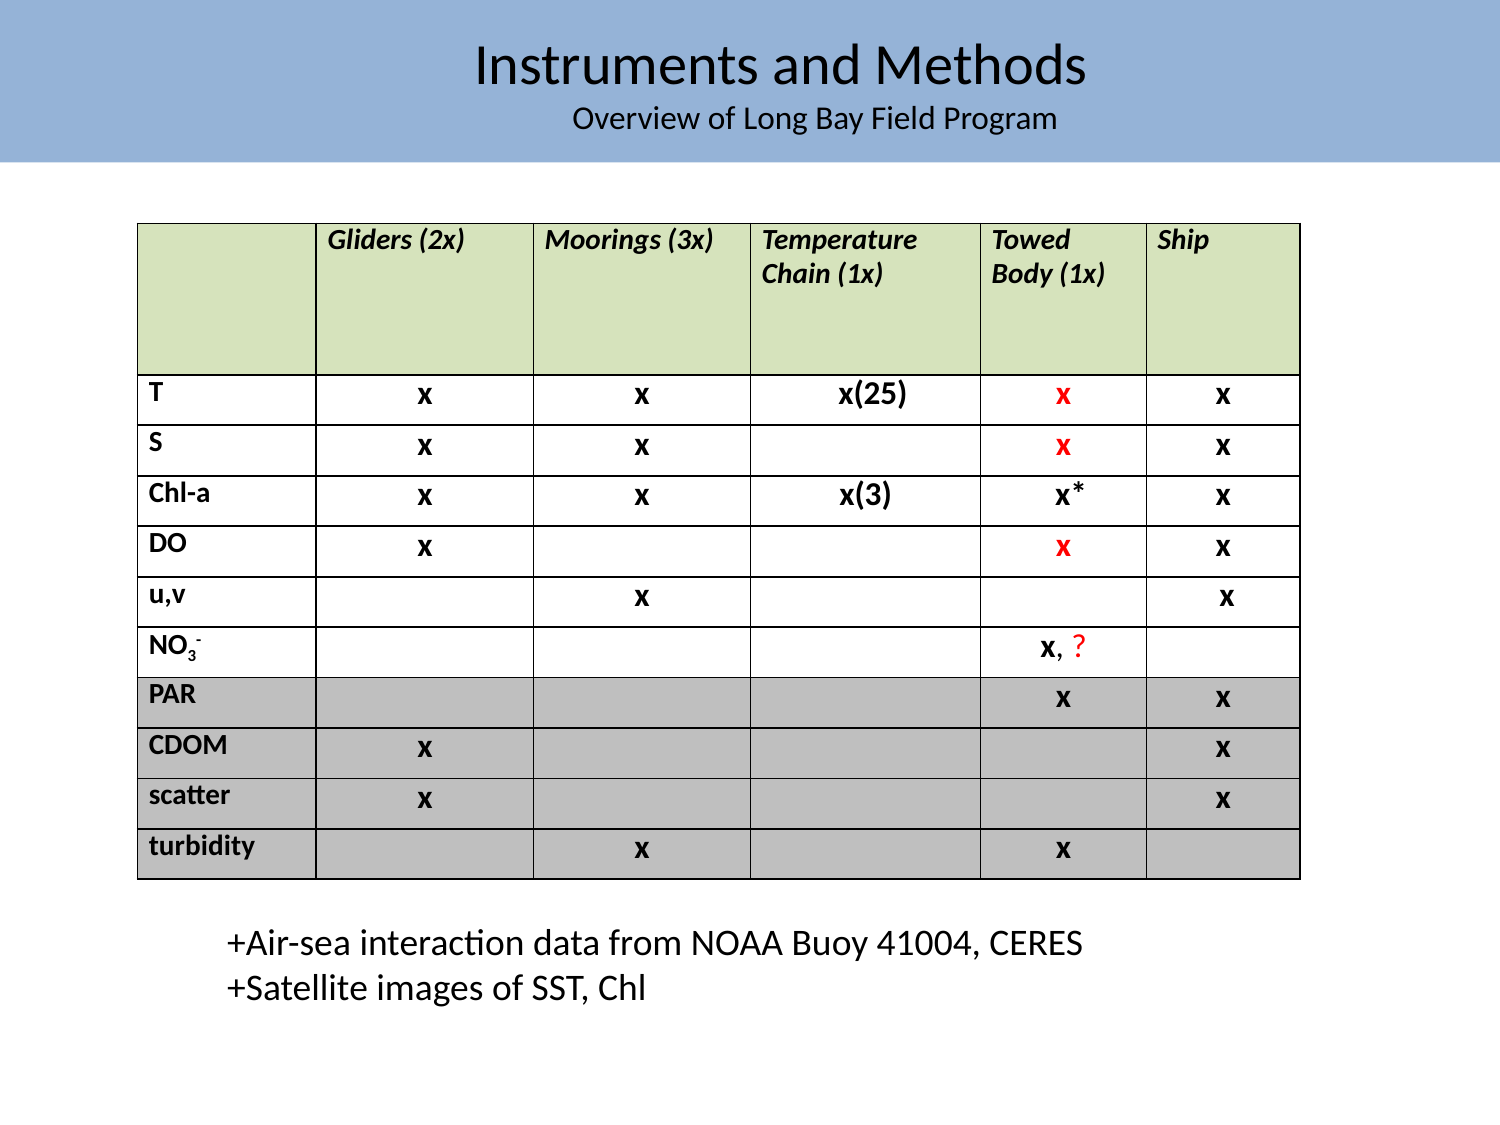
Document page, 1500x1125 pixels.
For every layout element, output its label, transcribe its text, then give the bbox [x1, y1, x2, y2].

table_cell x [317, 477, 533, 525]
table_cell [751, 729, 980, 778]
table_cell x [1147, 678, 1299, 727]
table_cell [1147, 628, 1299, 677]
table_cell [751, 830, 980, 878]
table_cell S [138, 426, 315, 475]
table_cell [751, 426, 980, 475]
table_cell [981, 578, 1146, 626]
table_header [138, 224, 315, 374]
table_cell turbidity [138, 830, 315, 878]
table_cell [534, 729, 750, 778]
table_cell [534, 527, 750, 576]
table_cell x [317, 527, 533, 576]
table_cell [317, 678, 533, 727]
table_cell [317, 578, 533, 626]
table_cell x [981, 527, 1146, 576]
table_cell x(25) [751, 376, 980, 424]
table_cell [981, 779, 1146, 828]
table_cell [534, 779, 750, 828]
table_cell x* [981, 477, 1146, 525]
table_cell CDOM [138, 729, 315, 778]
table_cell x [534, 830, 750, 878]
table_cell x [317, 426, 533, 475]
table_cell [317, 628, 533, 677]
table_cell x [981, 426, 1146, 475]
table_cell x(3) [751, 477, 980, 525]
table_cell DO [138, 527, 315, 576]
table_cell x [981, 678, 1146, 727]
table_cell [534, 678, 750, 727]
table_cell [981, 729, 1146, 778]
table_cell scatter [138, 779, 315, 828]
table_cell x [317, 376, 533, 424]
table_cell [751, 678, 980, 727]
table_header Gliders (2x) [317, 224, 533, 374]
table_cell NO3- [138, 628, 315, 677]
table_cell x [317, 729, 533, 778]
table_header Ship [1147, 224, 1299, 374]
table_cell x [1147, 376, 1299, 424]
table_header Temperature Chain (1x) [751, 224, 980, 374]
table_cell x [534, 376, 750, 424]
table_cell x [534, 426, 750, 475]
table_cell [751, 628, 980, 677]
text_box +Air-sea interaction data from NOAA Buoy 41004, CERES +Satellite images of SST, Chl [212, 910, 1275, 1061]
table_cell [534, 628, 750, 677]
table_cell u,v [138, 578, 315, 626]
table_cell x [1147, 578, 1299, 626]
table_cell T [138, 376, 315, 424]
table_cell x [981, 830, 1146, 878]
table_cell [1147, 830, 1299, 878]
title Instruments and Methods Overview of Long Bay Field Program [0, 0, 1500, 163]
table_cell x [981, 376, 1146, 424]
table_header Moorings (3x) [534, 224, 750, 374]
table_cell [751, 527, 980, 576]
table_cell [317, 830, 533, 878]
table_cell x [1147, 426, 1299, 475]
table_cell x [317, 779, 533, 828]
table_cell x [534, 578, 750, 626]
table_cell x [1147, 779, 1299, 828]
table_cell PAR [138, 678, 315, 727]
table_cell x [1147, 729, 1299, 778]
table_cell x [1147, 477, 1299, 525]
table_cell Chl-a [138, 477, 315, 525]
table_cell [751, 779, 980, 828]
table_cell x [1147, 527, 1299, 576]
table_cell x, ? [981, 628, 1146, 677]
table_header Towed Body (1x) [981, 224, 1146, 374]
table_cell x [534, 477, 750, 525]
table_cell [751, 578, 980, 626]
